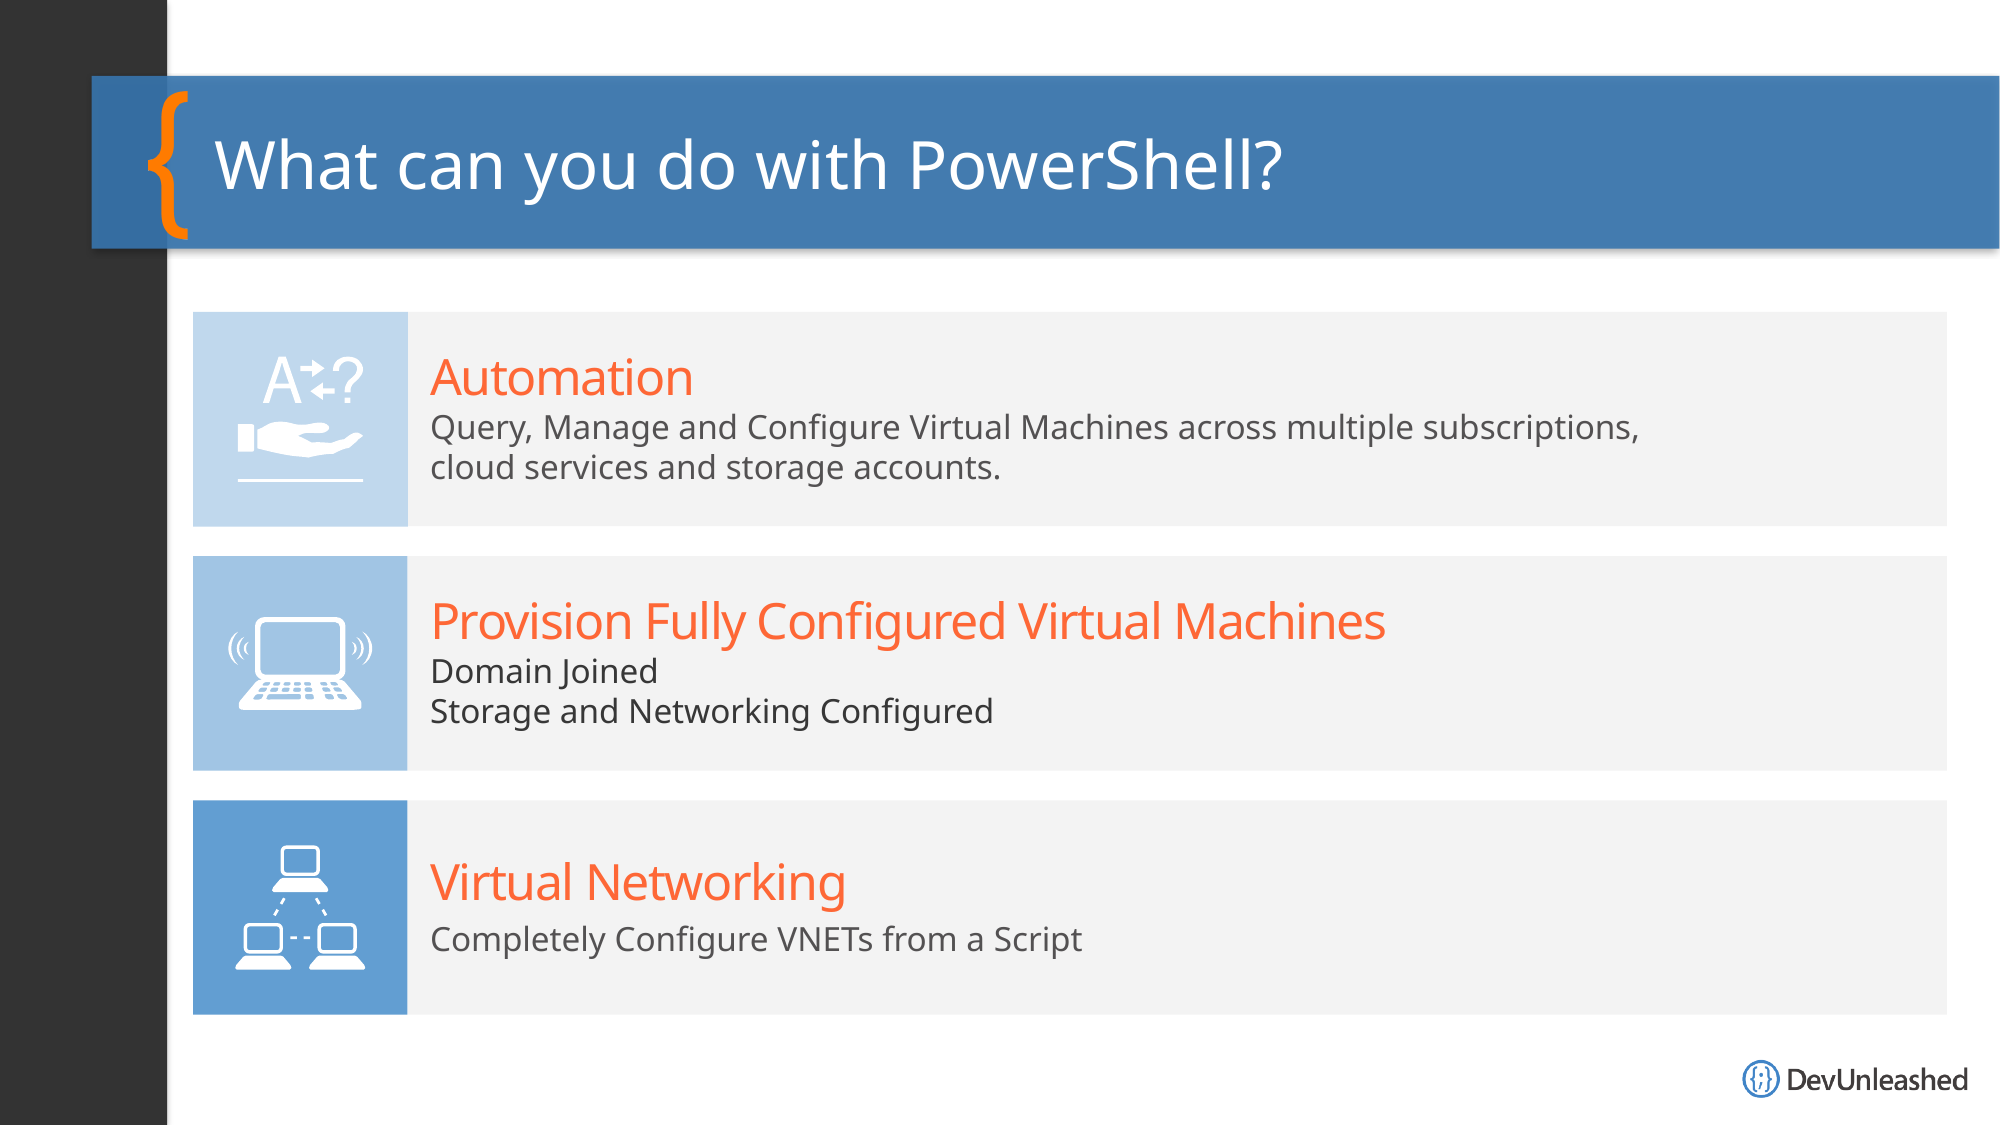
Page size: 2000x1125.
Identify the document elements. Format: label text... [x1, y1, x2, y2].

text_box [236, 636, 245, 660]
text_box [191, 554, 410, 773]
text_box [280, 845, 320, 876]
text_box [321, 908, 328, 917]
text_box [228, 631, 239, 666]
text_box [235, 955, 292, 970]
text_box [279, 897, 286, 905]
text_box [272, 877, 329, 893]
text_box [273, 908, 279, 917]
text_box [310, 382, 335, 400]
text_box [300, 359, 325, 378]
text_box [317, 923, 357, 954]
text_box [262, 356, 302, 403]
text_box [243, 923, 283, 954]
text_box [356, 636, 364, 660]
text_box [257, 421, 364, 458]
title What can you do with PowerShell? [99, 75, 1900, 250]
text_box [191, 798, 410, 1017]
text_box [362, 631, 373, 666]
text_box [344, 397, 351, 403]
text_box Automation Query, Manage and Configure Virtual Machines across multiple subscriptions, cloud services and storage accounts. [410, 311, 1947, 527]
picture [1733, 1053, 1979, 1103]
text_box [332, 356, 364, 393]
text_box [237, 424, 255, 452]
text_box [191, 310, 410, 529]
text_box [314, 897, 321, 905]
text_box Virtual Networking Completely Configure VNETs from a Script [407, 800, 1947, 1015]
text_box [238, 617, 362, 710]
text_box Provision Fully Configured Virtual Machines Domain Joined Storage and Networking Configured [407, 556, 1947, 771]
text_box [309, 955, 366, 970]
